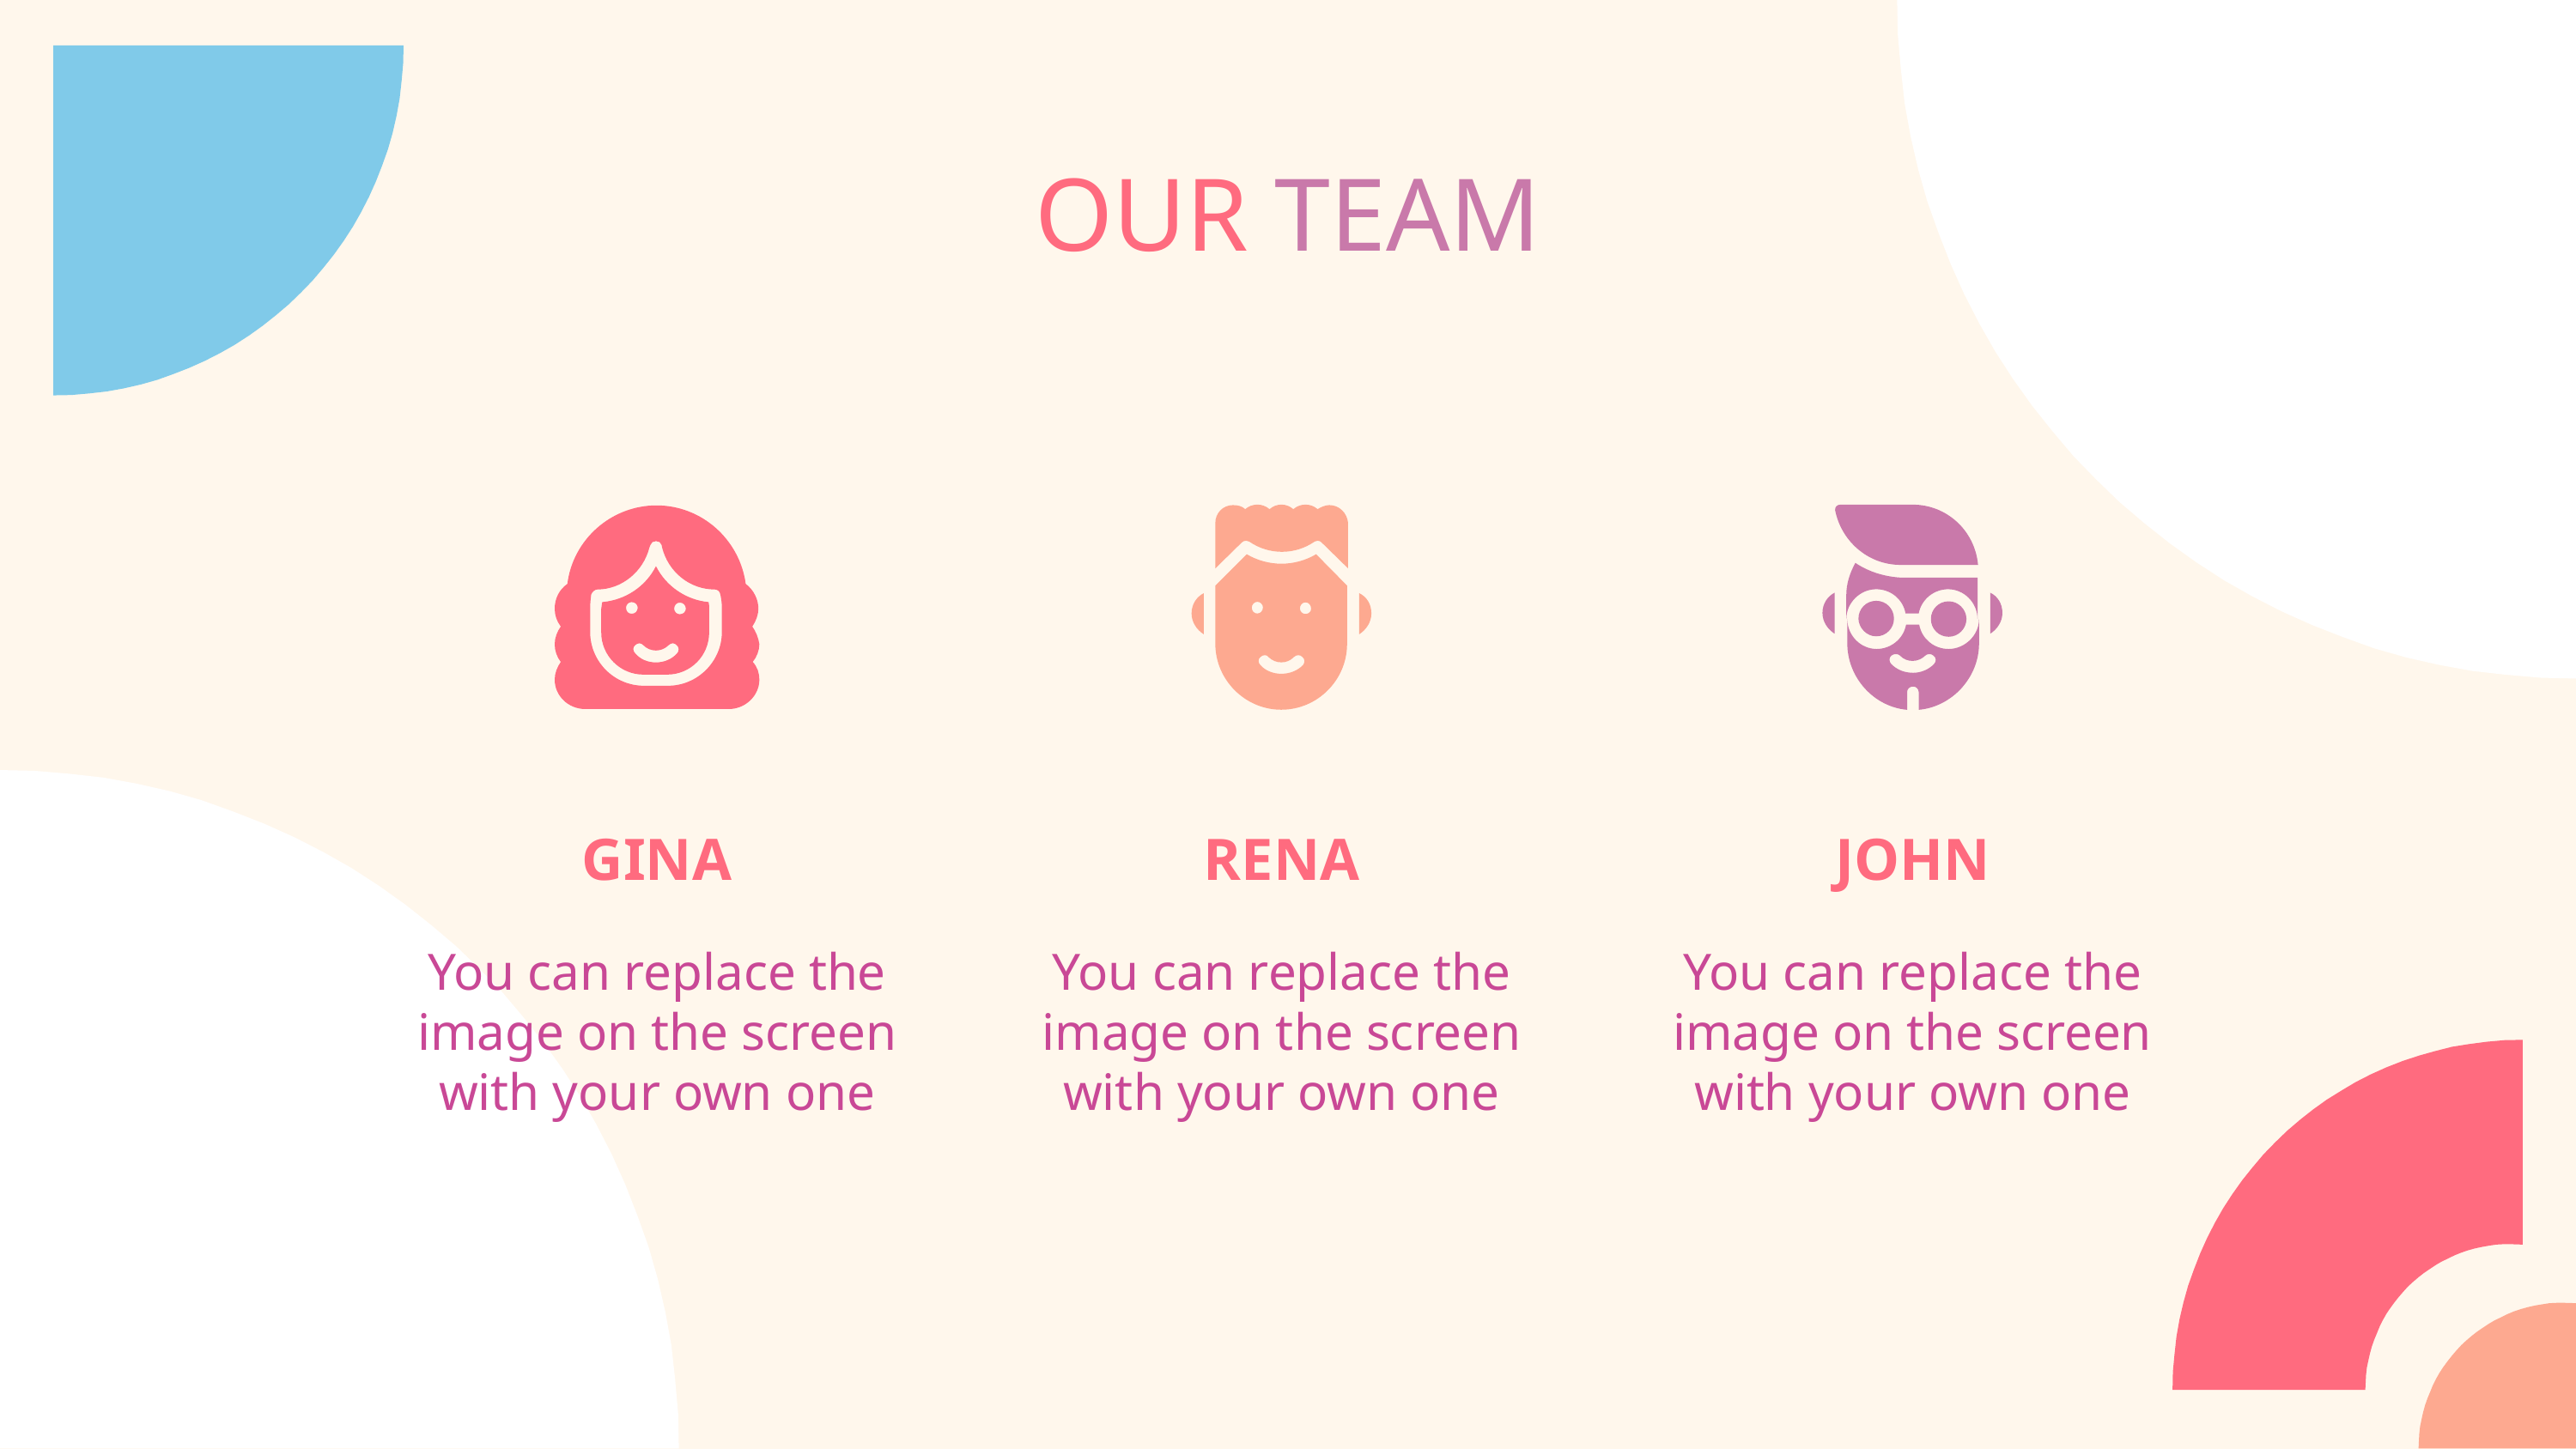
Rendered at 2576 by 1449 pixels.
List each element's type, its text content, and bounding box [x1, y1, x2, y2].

subtitle You can replace the image on the screen with your own one [378, 914, 936, 1190]
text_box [1822, 504, 2003, 711]
subtitle You can replace the image on the screen with your own one [1005, 914, 1558, 1190]
subtitle GINA [489, 797, 825, 914]
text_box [1191, 504, 1372, 711]
title OUR TEAM [88, 124, 2488, 287]
subtitle JOHN [1744, 797, 2081, 914]
subtitle RENA [1113, 797, 1449, 914]
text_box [554, 505, 760, 710]
subtitle You can replace the image on the screen with your own one [1627, 914, 2198, 1190]
